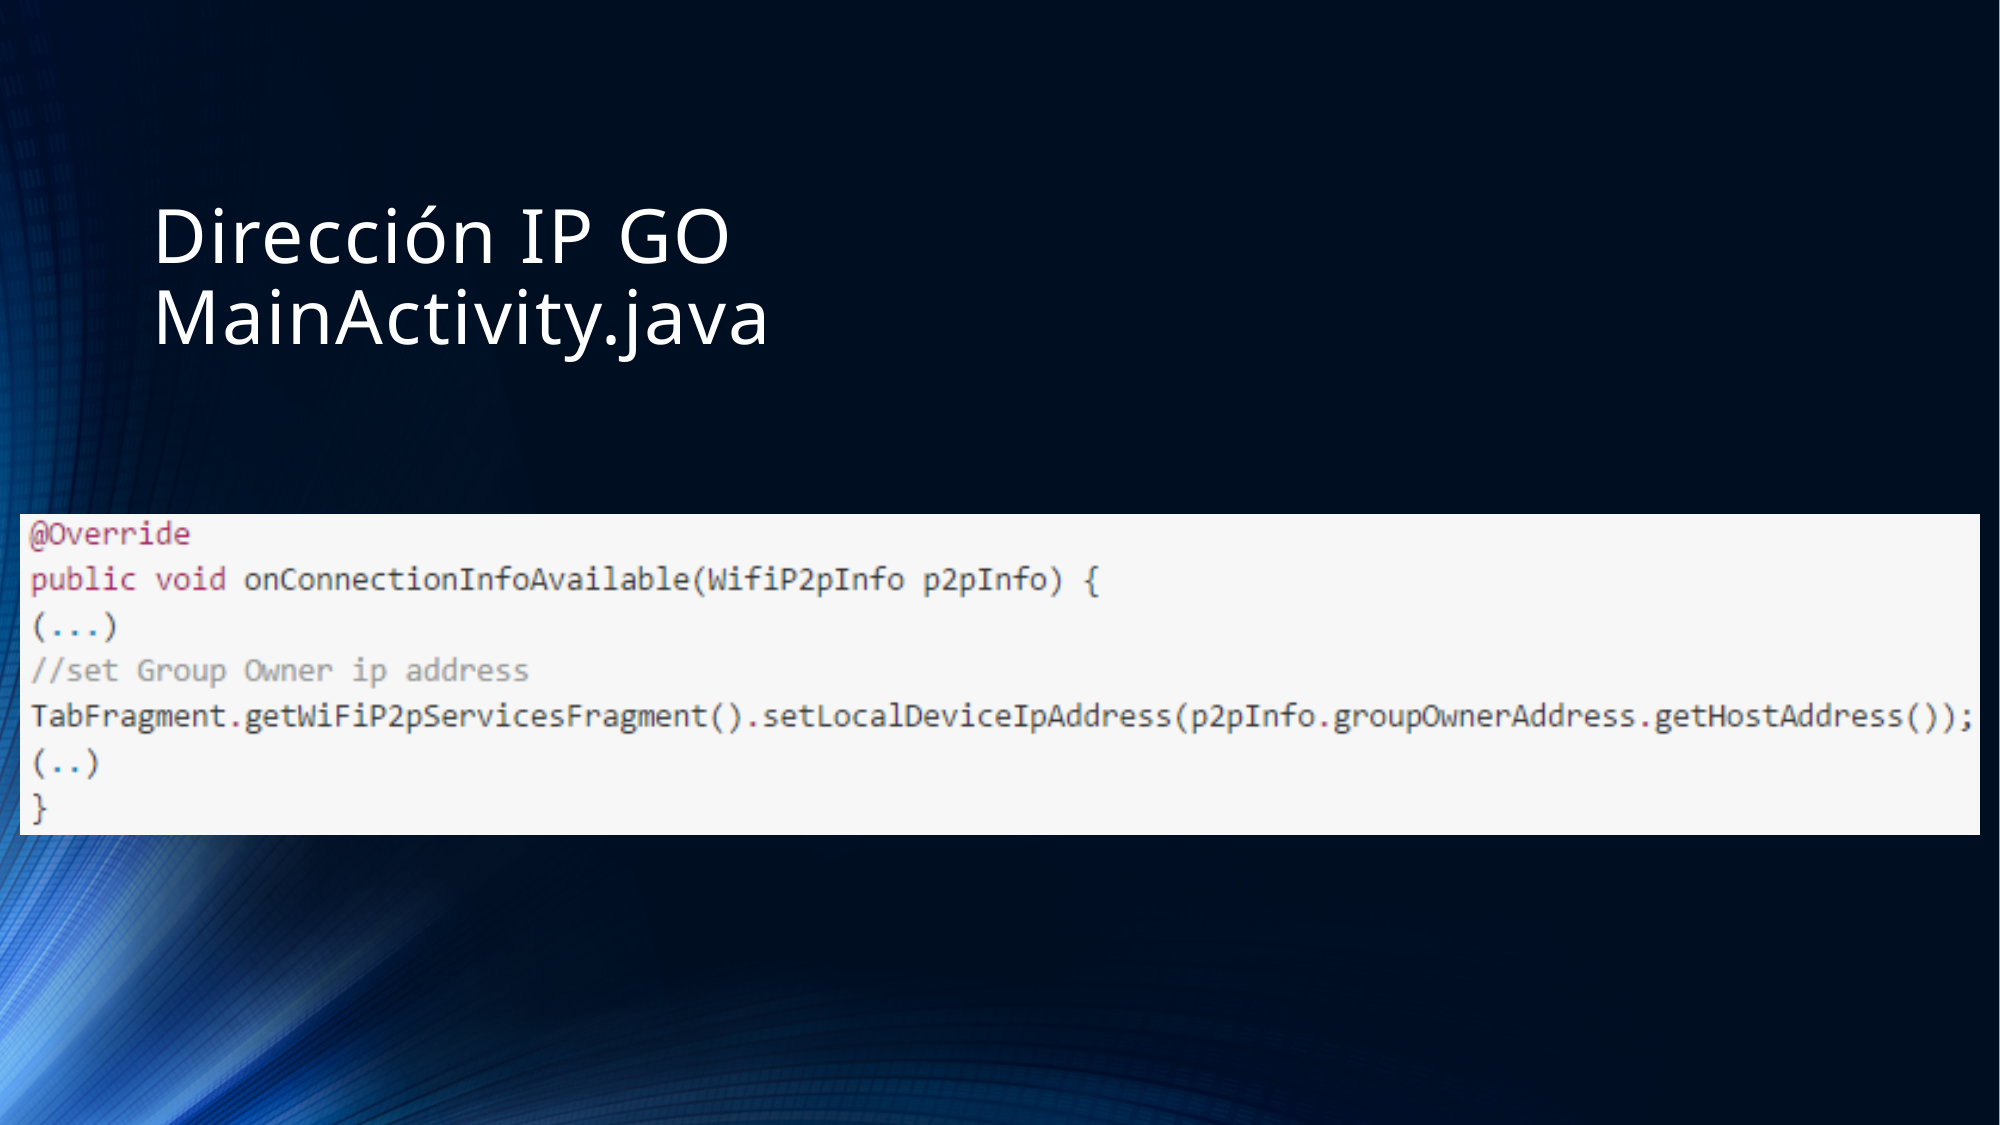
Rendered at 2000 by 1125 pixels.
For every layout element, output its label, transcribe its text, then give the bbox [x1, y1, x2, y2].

picture [0, 0, 2000, 1125]
title Dirección IP GO MainActivity.java [137, 116, 1863, 369]
